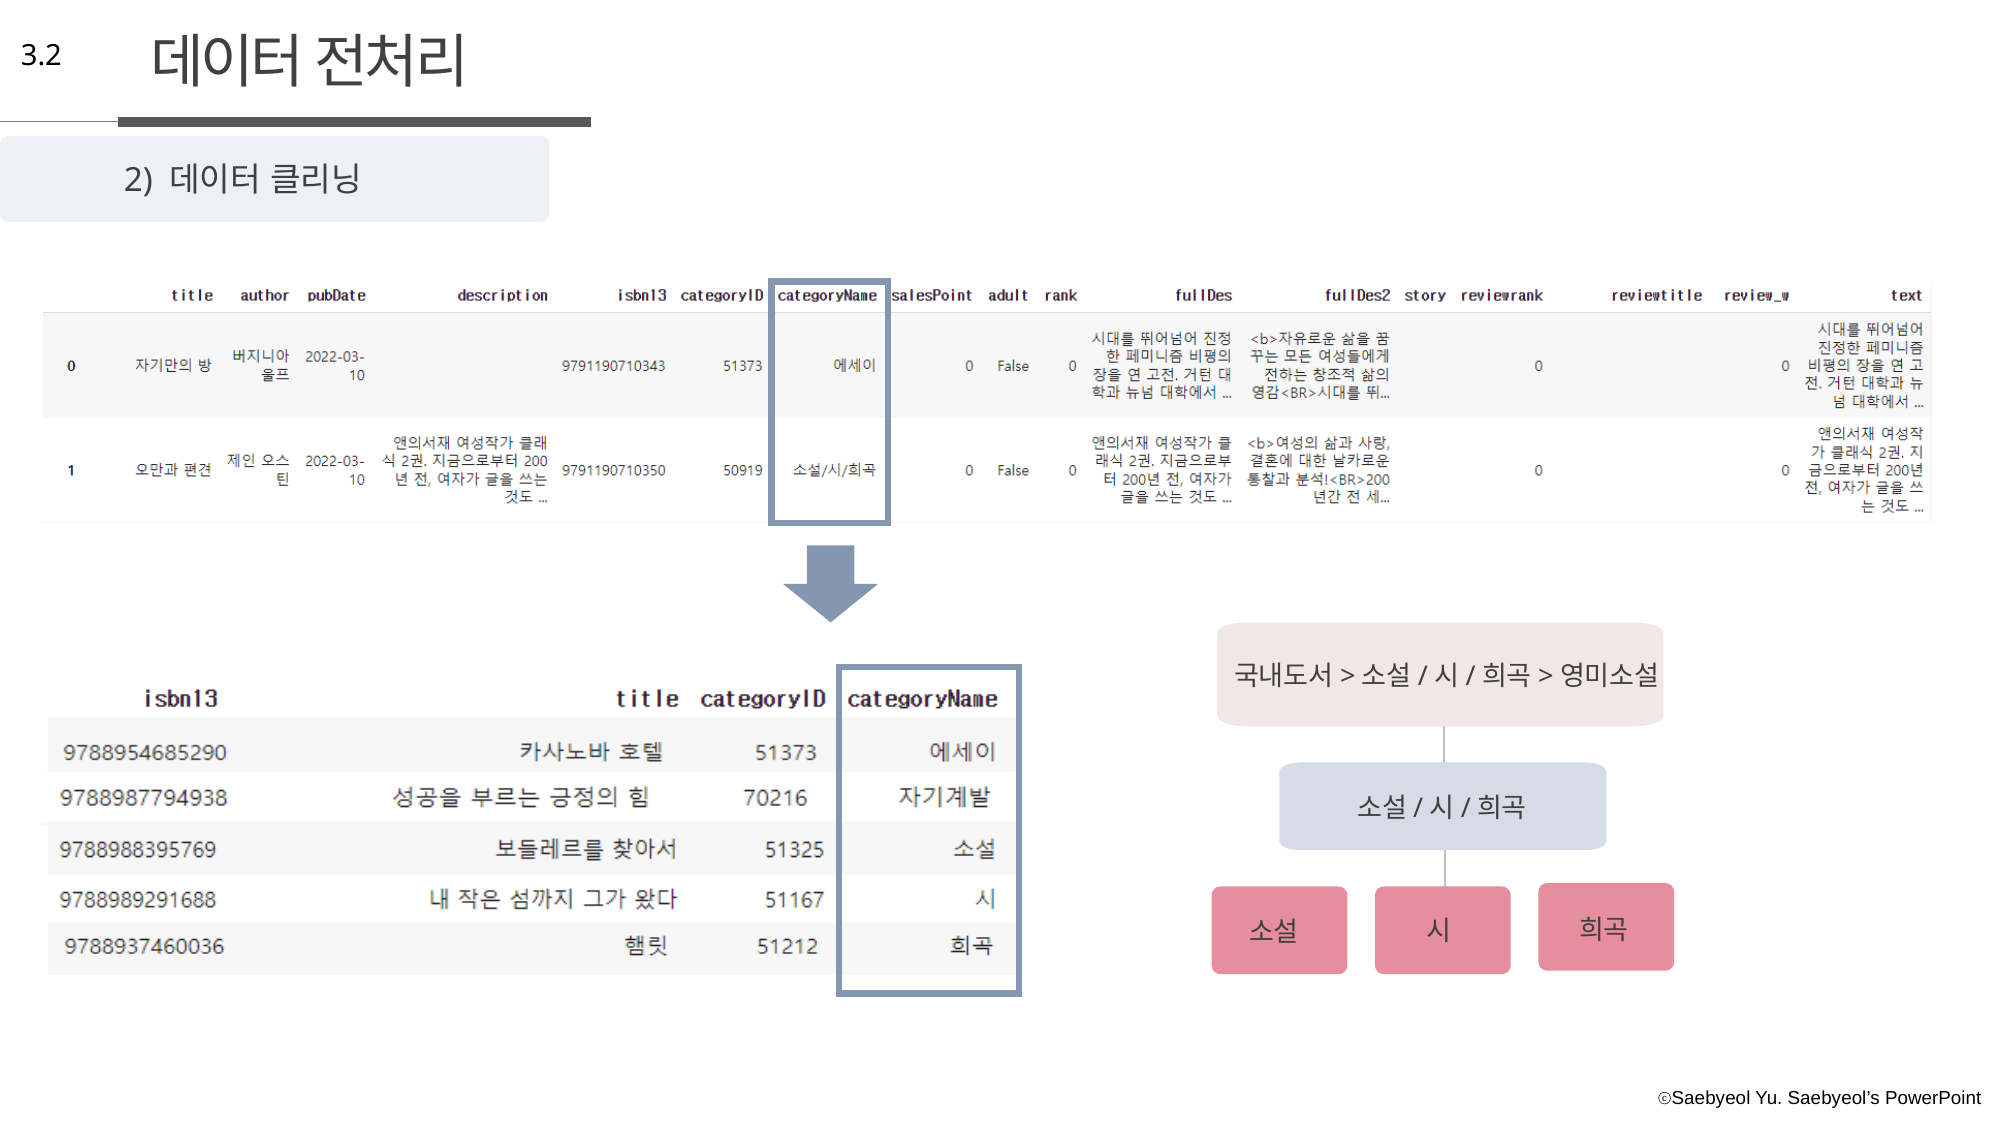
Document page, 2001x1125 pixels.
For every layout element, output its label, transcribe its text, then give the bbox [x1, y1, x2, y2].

text_box [780, 544, 882, 624]
picture [41, 281, 1932, 523]
text_box 데이터 전처리 [135, 16, 484, 102]
text_box [838, 666, 1020, 995]
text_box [1211, 622, 1871, 975]
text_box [41, 682, 1018, 975]
text_box [0, 136, 550, 222]
text_box 3.2 [6, 28, 77, 79]
text_box 2) 데이터 클리닝 [109, 151, 565, 281]
